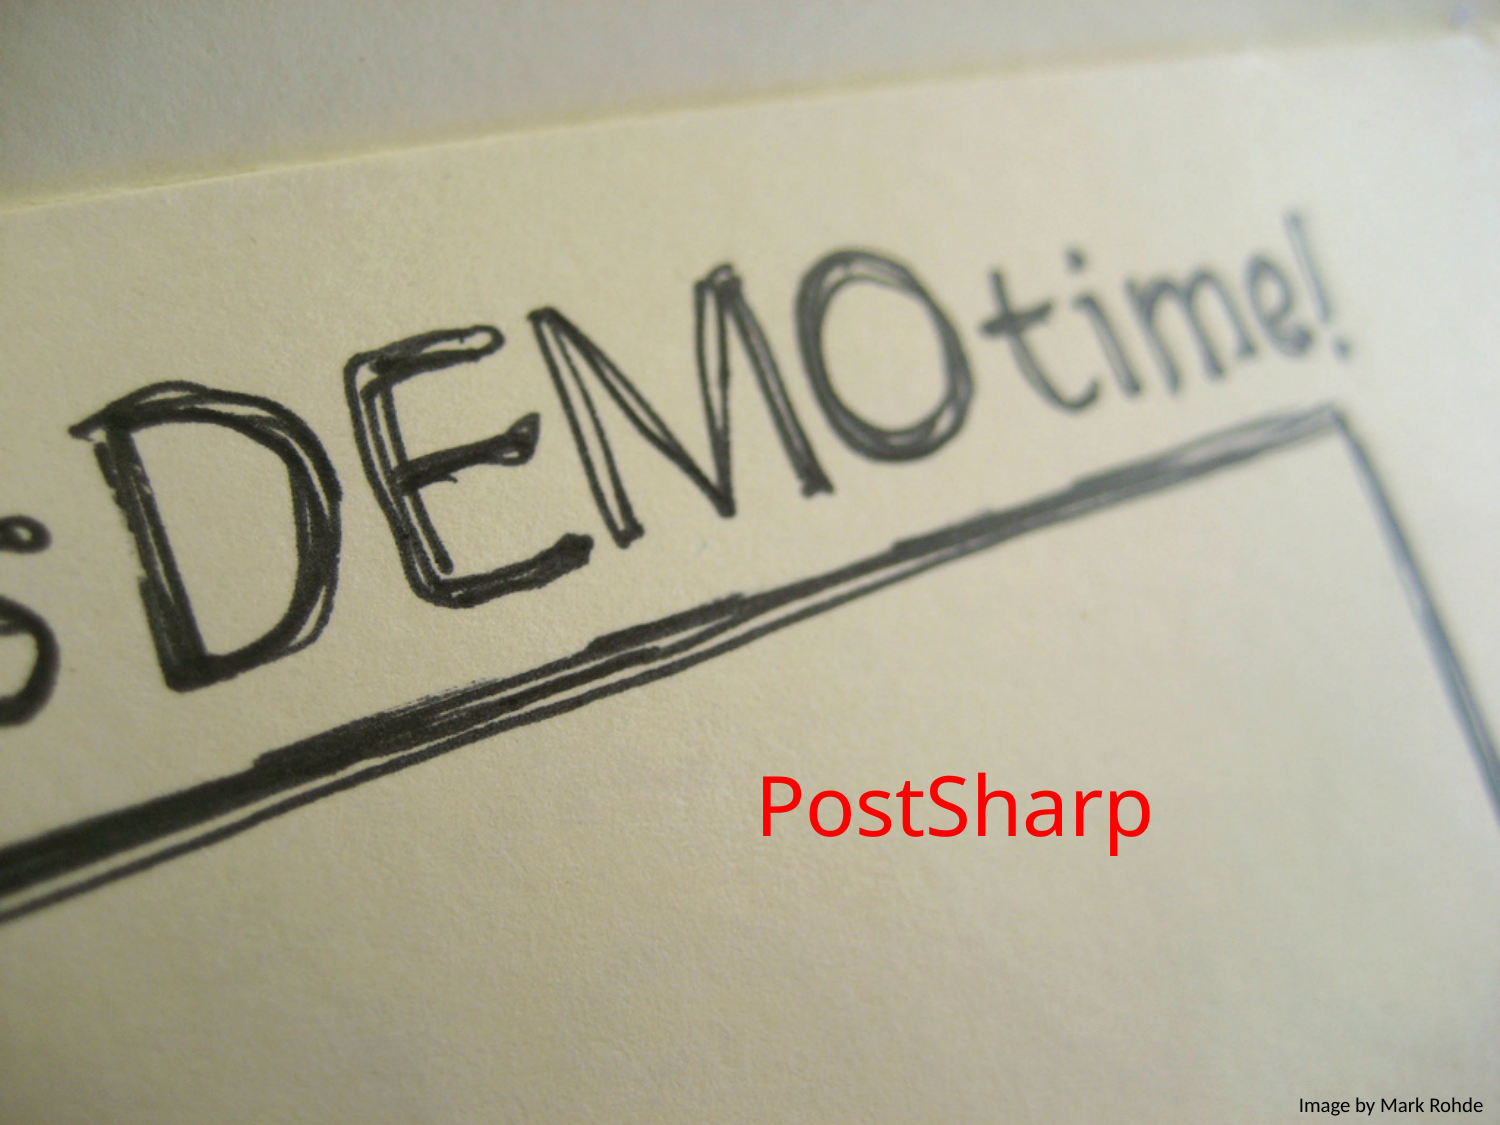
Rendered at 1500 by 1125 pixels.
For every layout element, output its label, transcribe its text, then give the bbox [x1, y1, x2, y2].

list PostSharp [435, 745, 1470, 938]
picture [0, 0, 1500, 1125]
